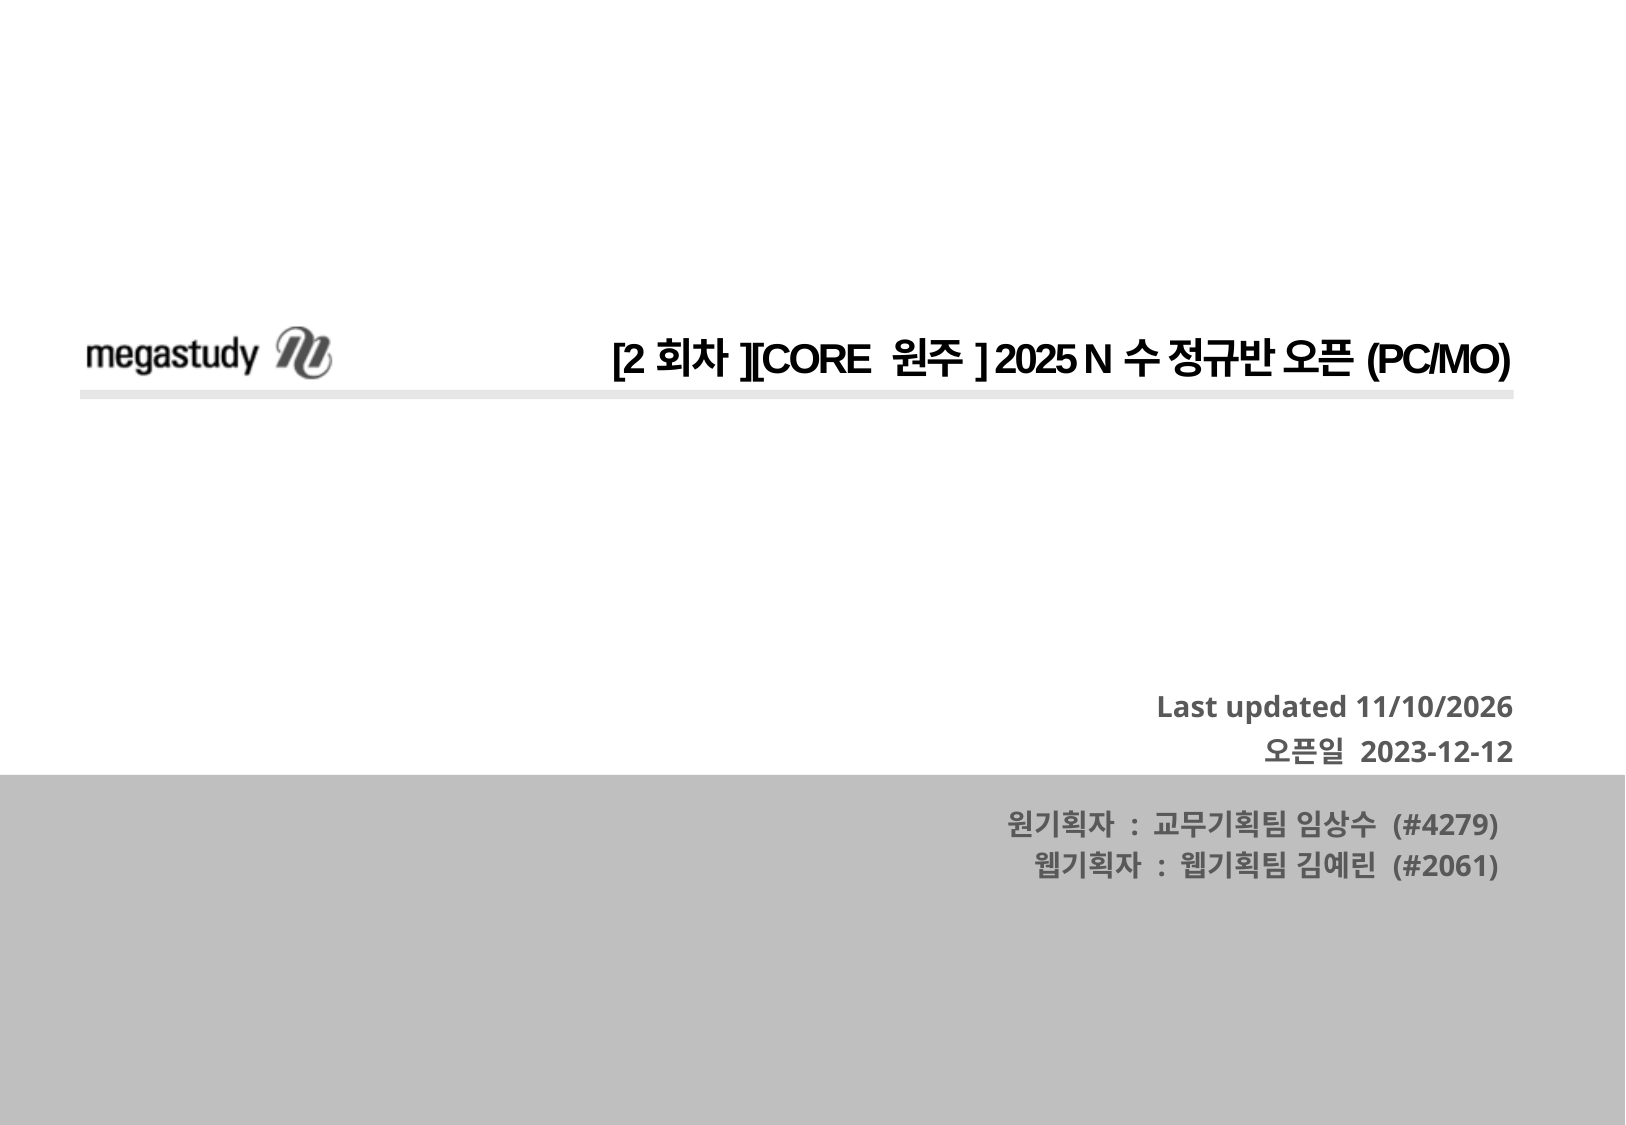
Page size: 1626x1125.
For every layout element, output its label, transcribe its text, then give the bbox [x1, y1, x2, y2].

text_box [2회차][CORE 원주] 2025 N수 정규반 오픈(PC/MO) [112, 325, 1527, 390]
text_box 원기획자 : 교무기획팀 임상수 (#4279) 웹기획자 : 웹기획팀 김예린 (#2061) [992, 798, 1514, 890]
text_box Last updated 2023-11-23 오픈일 2023-12-12 [1141, 680, 1529, 777]
